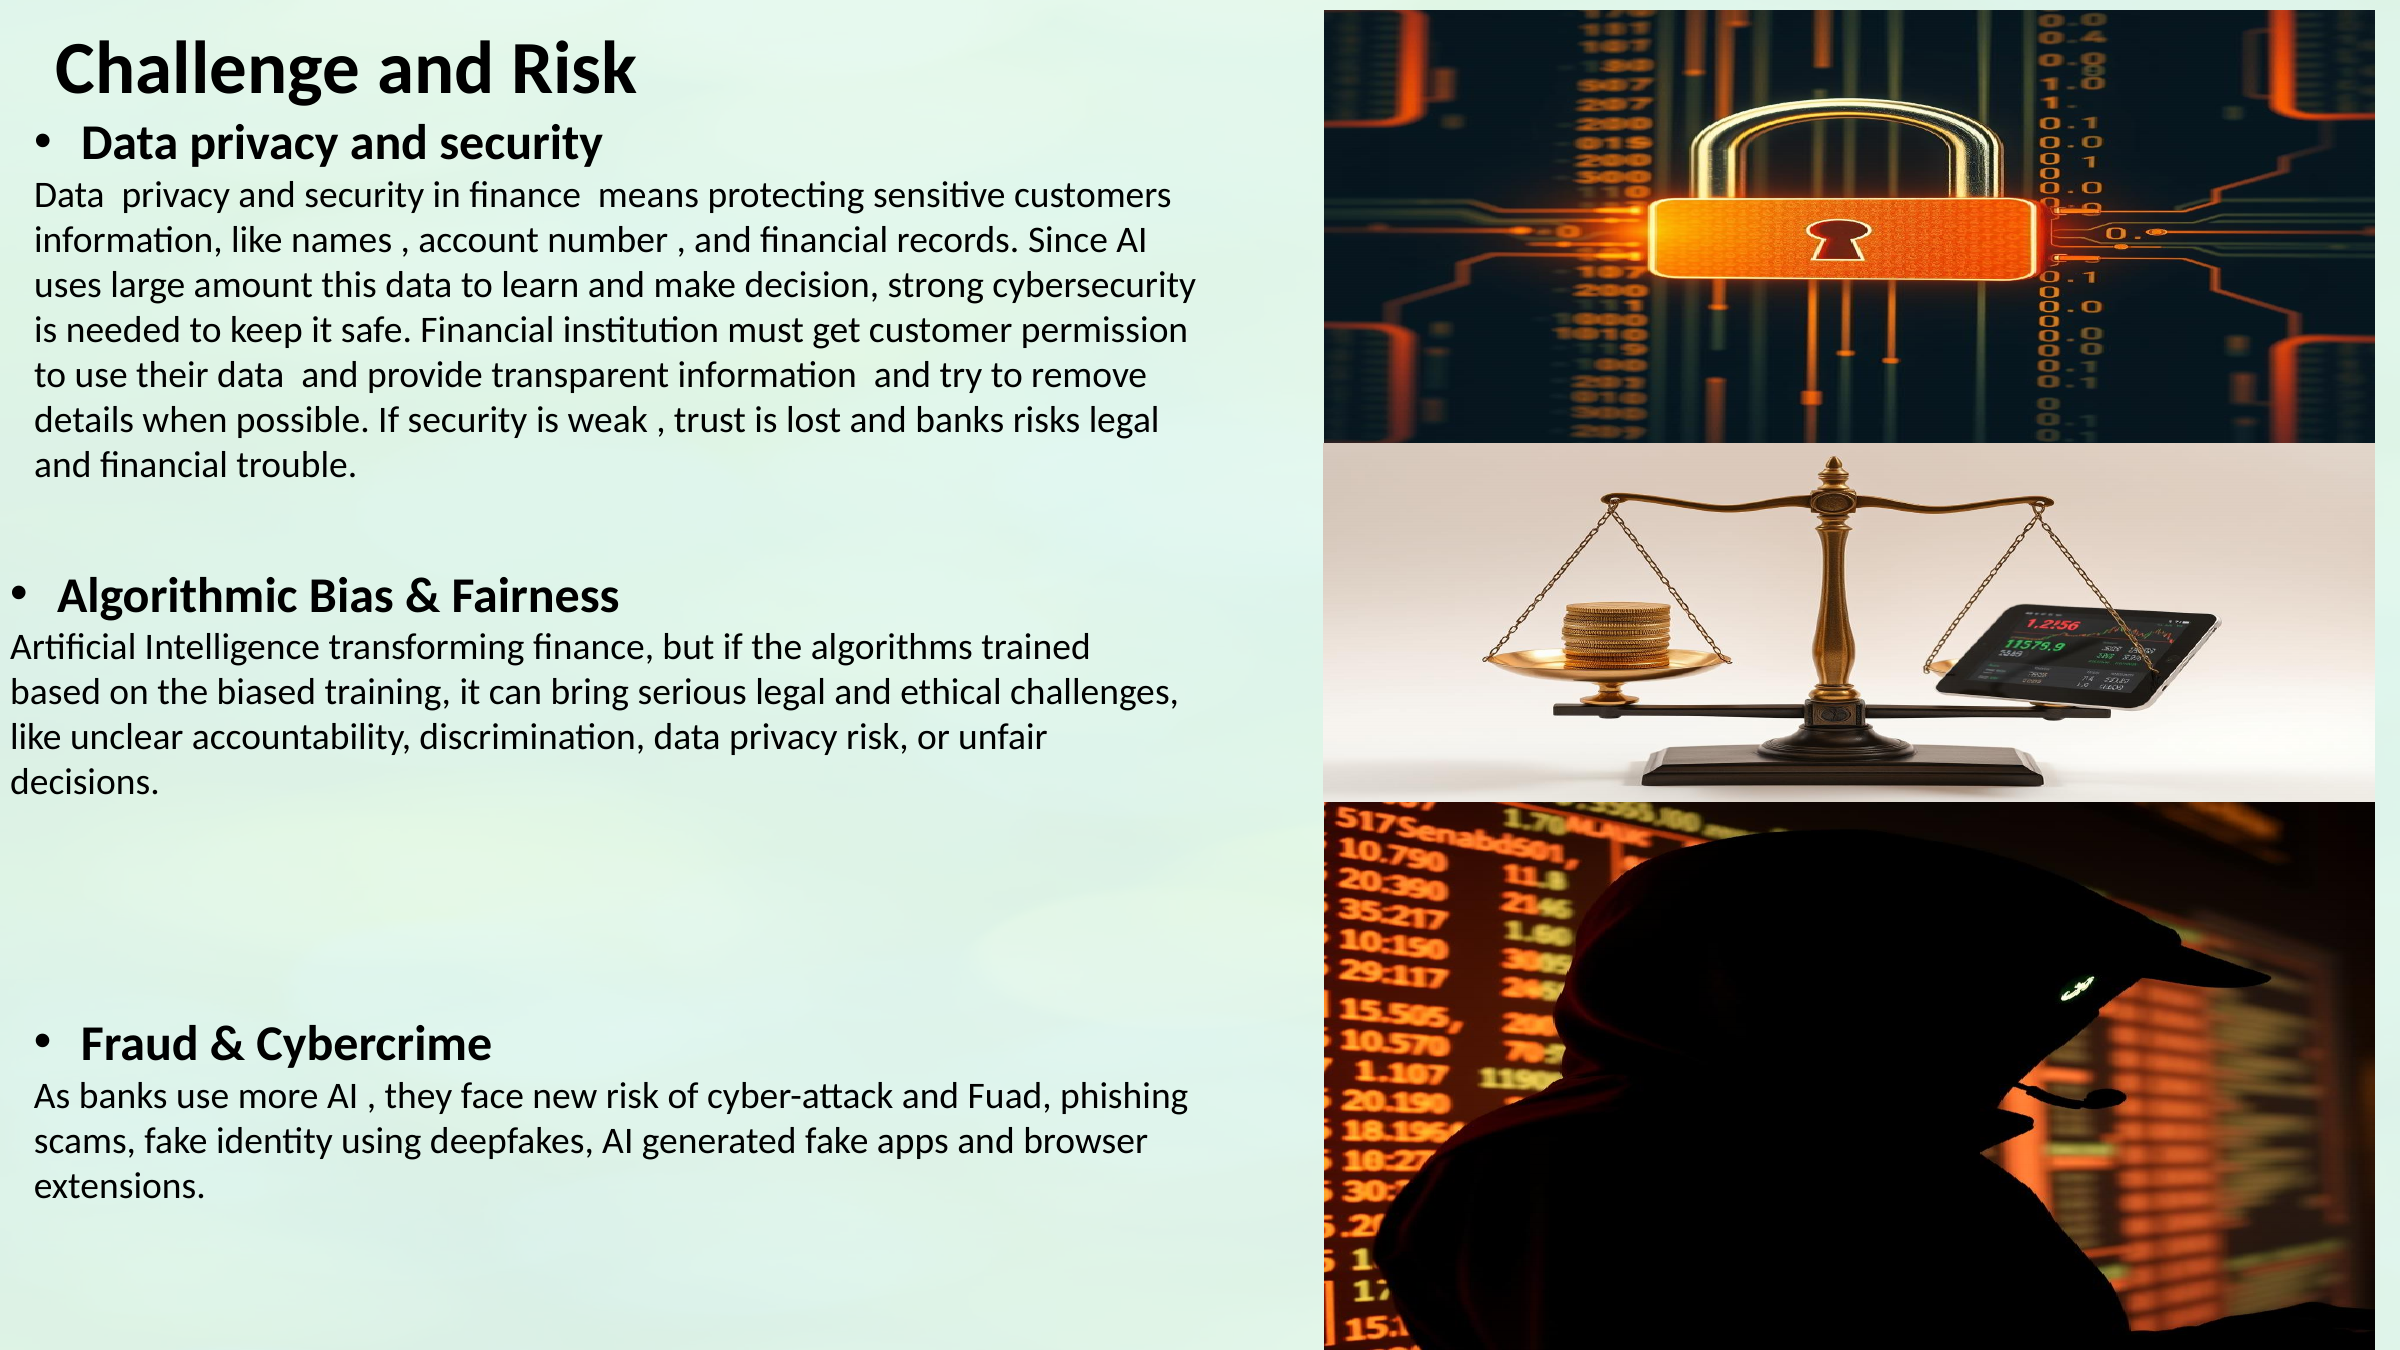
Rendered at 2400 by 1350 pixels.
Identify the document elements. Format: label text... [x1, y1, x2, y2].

text_box Algorithmic Bias & Fairness Artificial Intelligence transforming finance, but if the algorithms trained based on the biased training, it can bring serious legal and ethical challenges, like unclear accountability, discrimination, data privacy risk, or unfair decisions. [0, 554, 1205, 855]
text_box Fraud & Cybercrime As banks use more AI , they face new risk of cyber-attack and Fuad, phishing scams, fake identity using deepfakes, AI generated fake apps and browser extensions. [18, 1003, 1228, 1258]
text_box Challenge and Risk [40, 11, 762, 102]
text_box Data privacy and security Data privacy and security in finance means protecting sensitive customers information, like names , account number , and financial records. Since AI uses large amount this data to learn and make decision, strong cybersecurity is needed to keep it safe. Financial institution must get customer permission to use their data and provide transparent information and try to remove details when possible. If security is weak , trust is lost and banks risks legal and financial trouble. [19, 102, 1229, 493]
picture [1323, 10, 2375, 1350]
